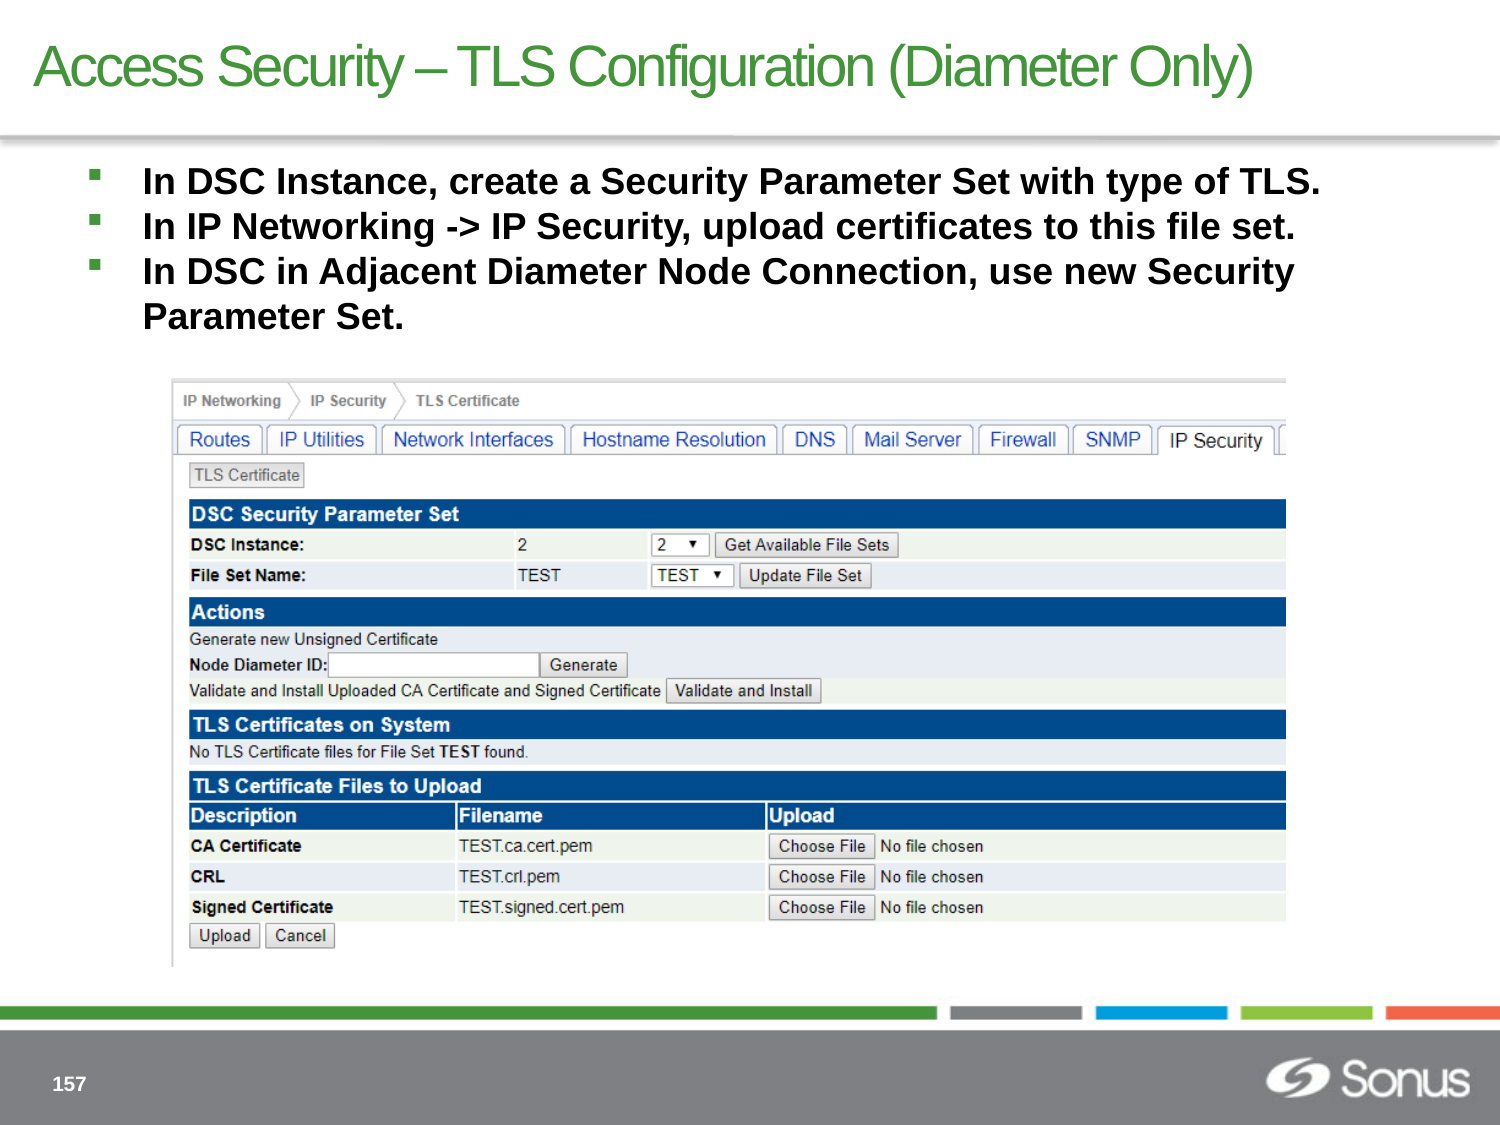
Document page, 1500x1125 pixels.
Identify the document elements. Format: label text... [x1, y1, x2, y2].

text_box In DSC Instance, create a Security Parameter Set with type of TLS. In IP Networking -> IP Security, upload certificates to this file set. In DSC in Adjacent Diameter Node Connection, use new Security Parameter Set. [71, 149, 1427, 345]
picture [0, 0, 1500, 135]
title Access Security – TLS Configuration (Diameter Only) [18, 28, 1460, 108]
picture [0, 140, 1500, 1125]
